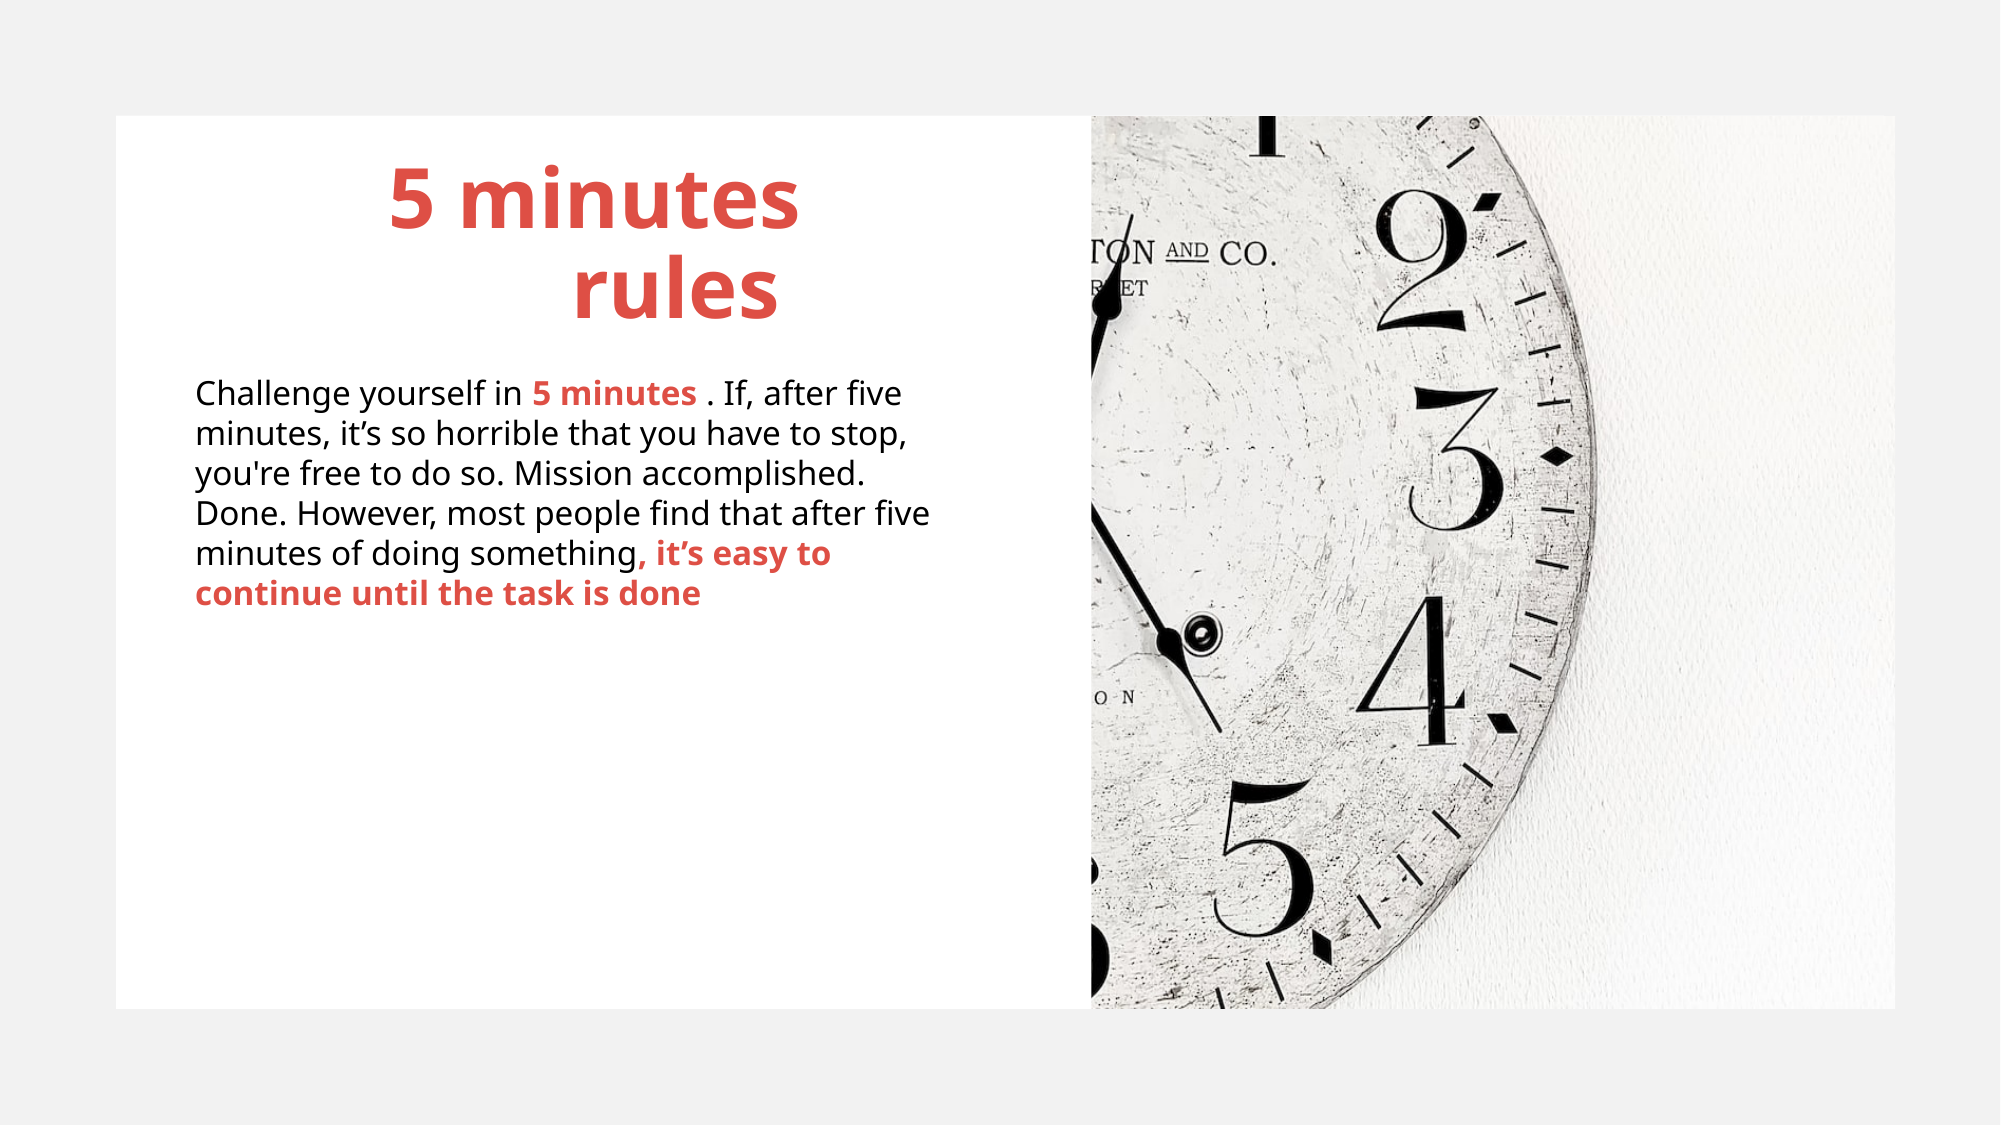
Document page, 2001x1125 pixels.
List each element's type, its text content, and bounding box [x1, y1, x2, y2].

text_box Challenge yourself in 5 minutes . If, after five minutes, it’s so horrible that you have to stop, you're free to do so. Mission accomplished. Done. However, most people find that after five minutes of doing something, it’s easy to continue until the task is done [180, 365, 959, 620]
picture [1091, 116, 1896, 1009]
list 5 minutes rules [141, 149, 817, 366]
